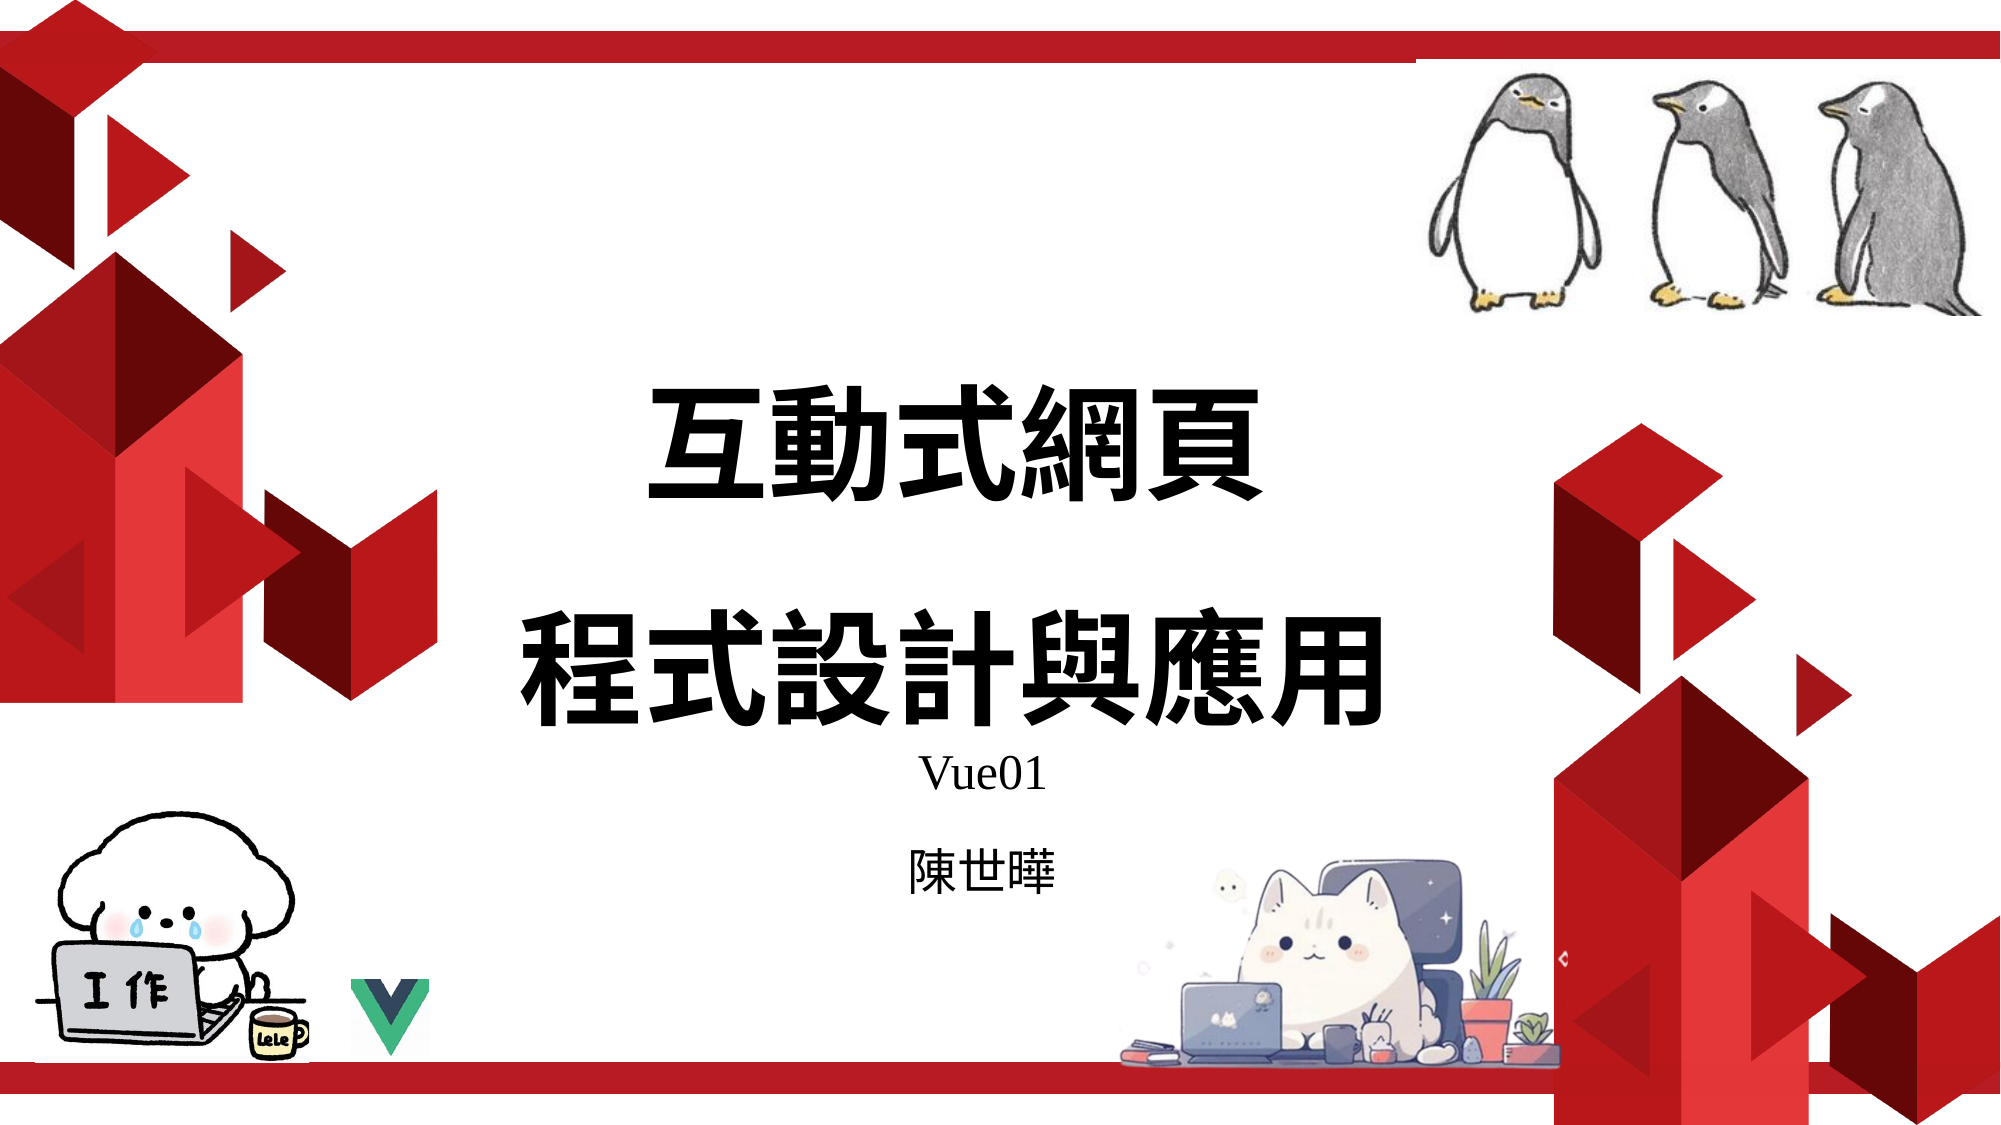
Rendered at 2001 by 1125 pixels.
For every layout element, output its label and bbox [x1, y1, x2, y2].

picture [0, 0, 438, 703]
picture [1416, 59, 2001, 316]
picture [351, 979, 429, 1056]
picture [34, 809, 310, 1063]
picture [1094, 423, 2001, 1125]
